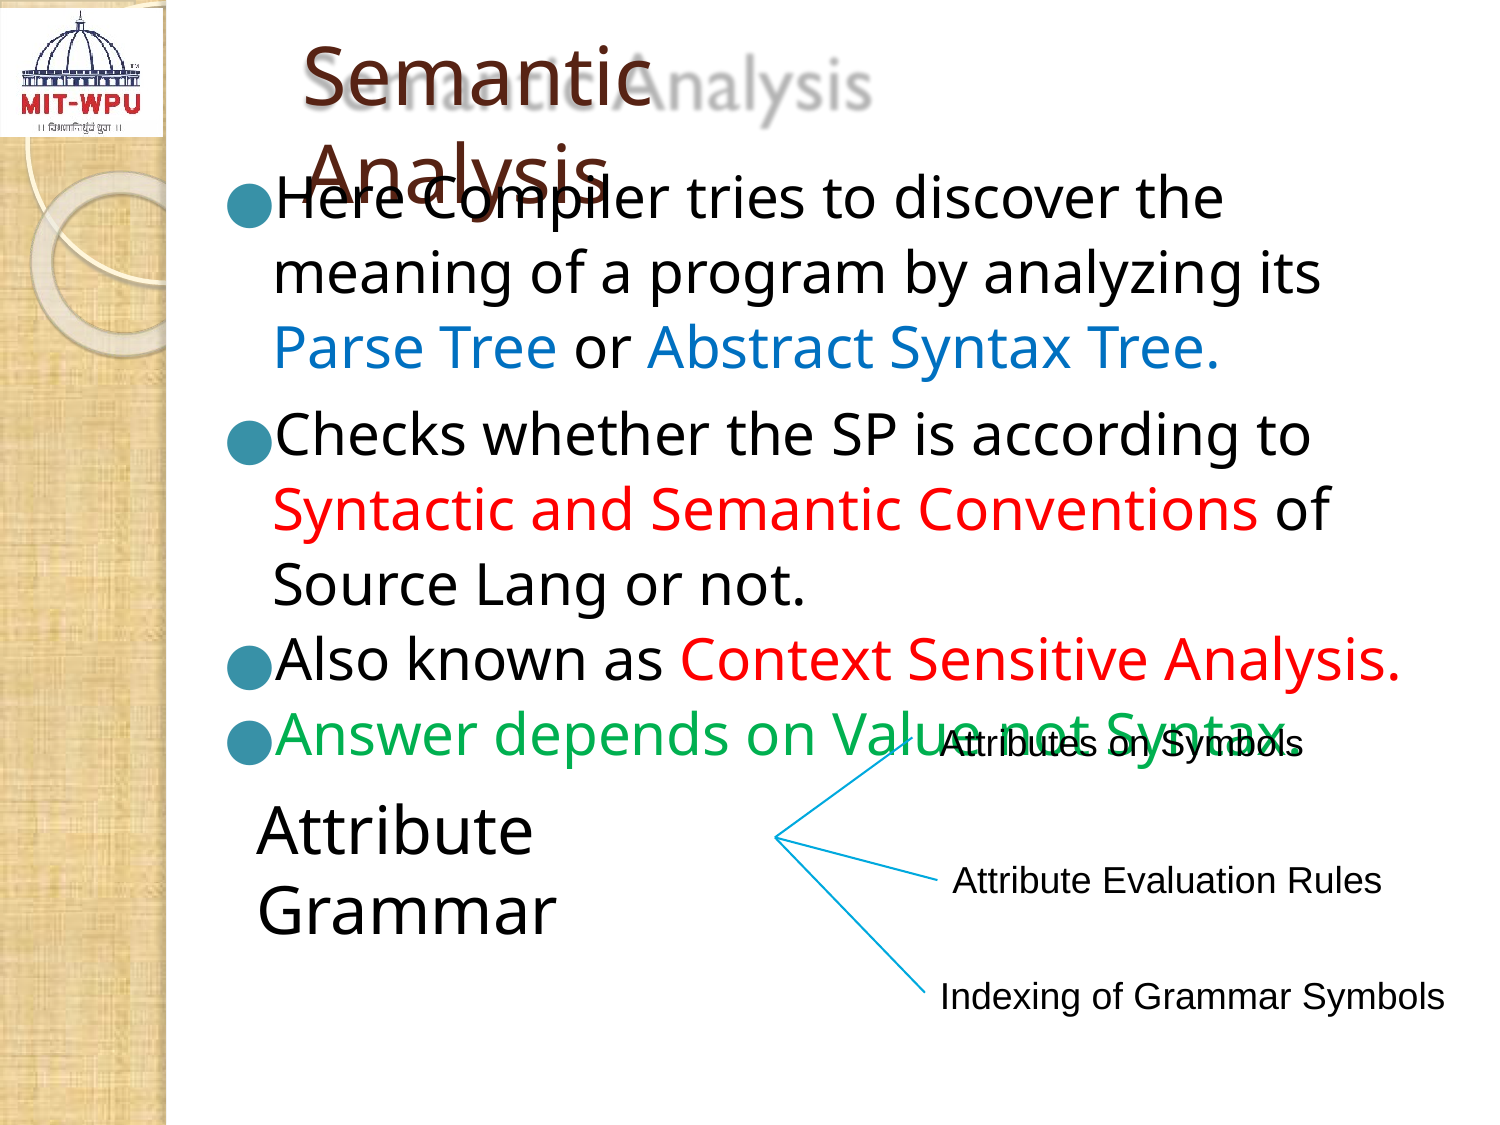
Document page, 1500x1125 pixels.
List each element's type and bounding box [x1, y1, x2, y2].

text_box [223, 145, 1450, 1017]
title [300, 135, 877, 145]
picture [247, 0, 929, 135]
picture [0, 0, 166, 1125]
